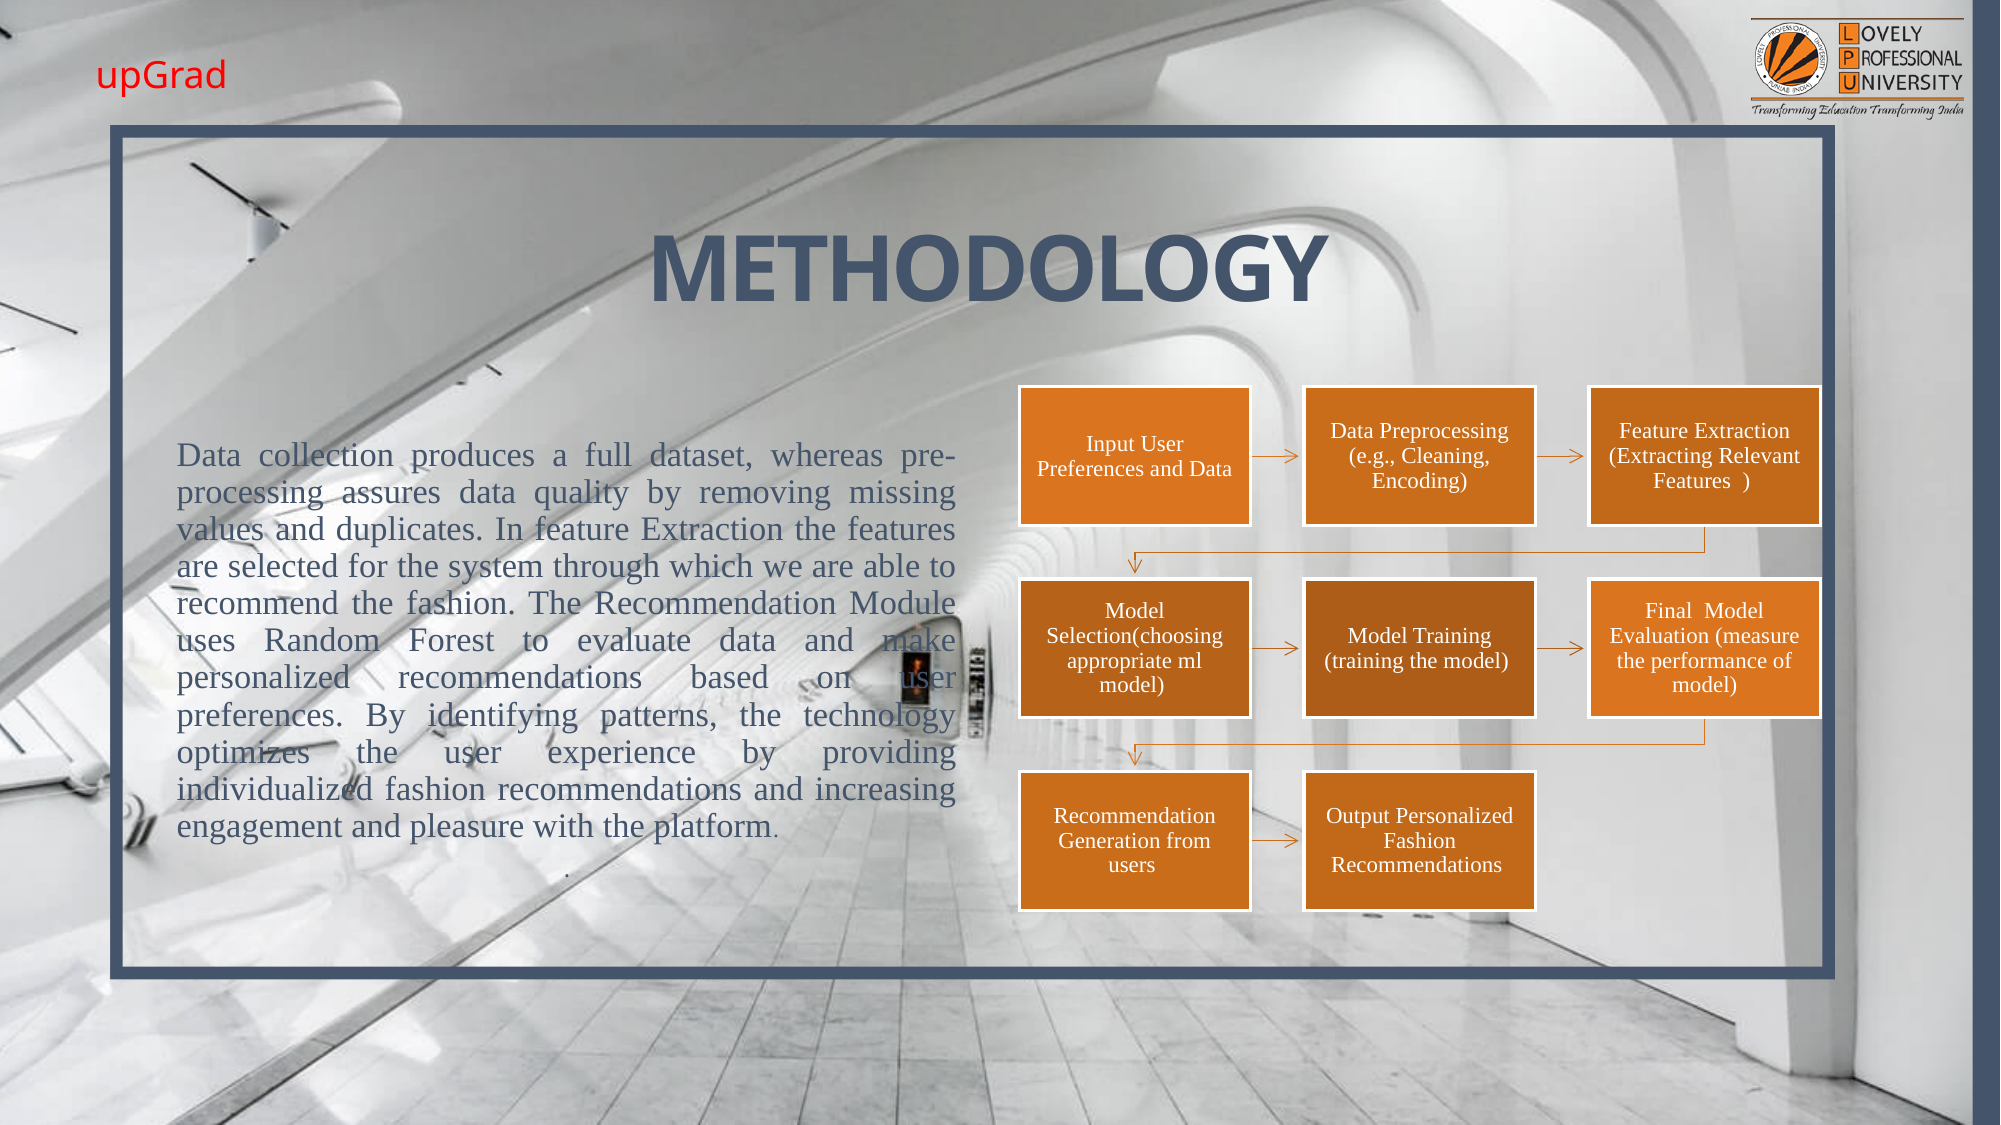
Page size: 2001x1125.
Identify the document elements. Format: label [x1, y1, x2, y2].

picture [0, 0, 1973, 1125]
text_box [1001, 386, 1839, 911]
